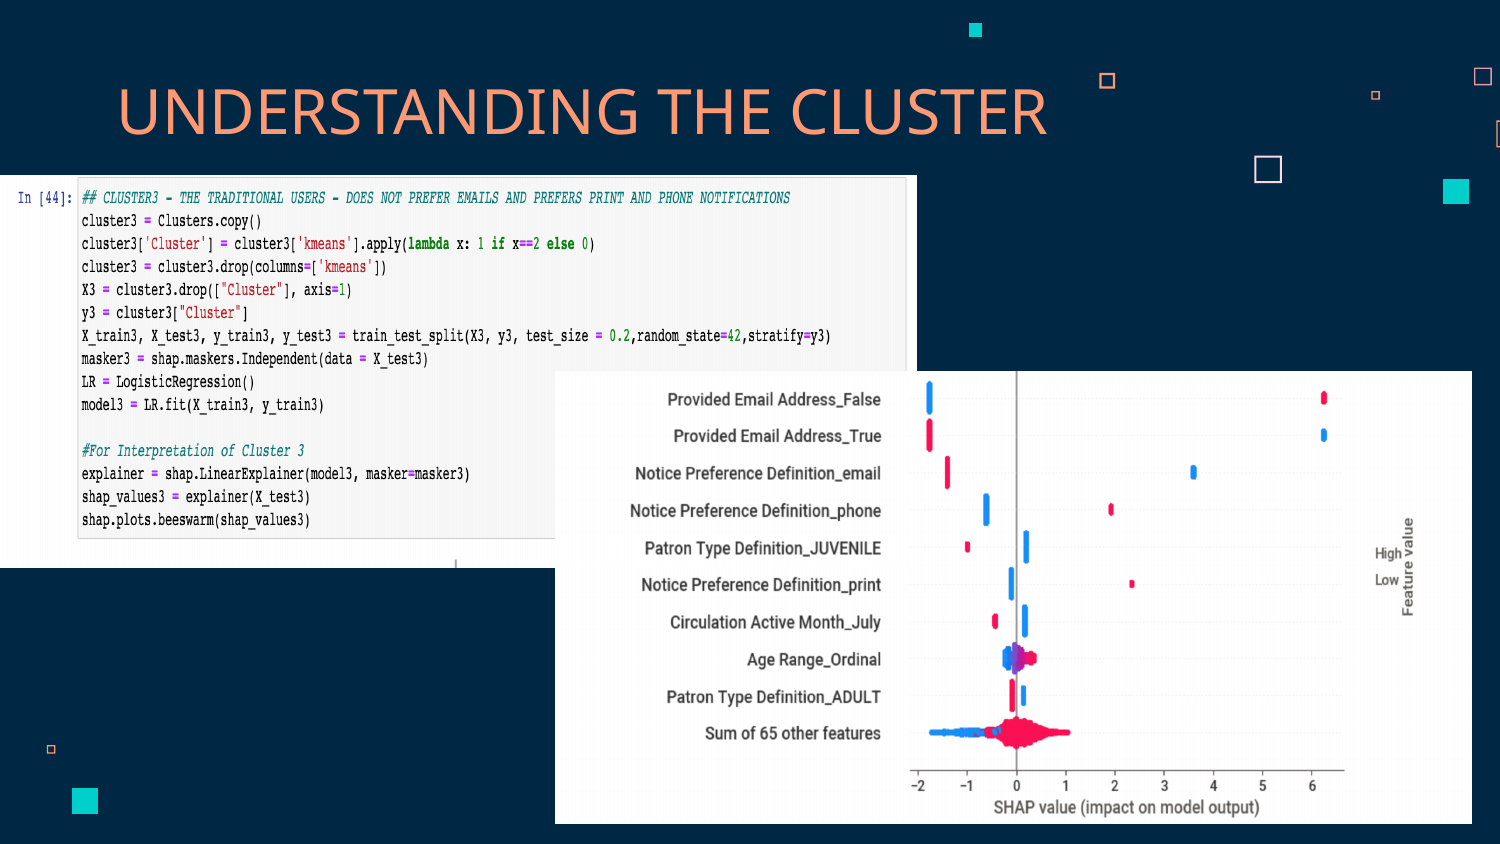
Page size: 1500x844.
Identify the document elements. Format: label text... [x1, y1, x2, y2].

title UNDERSTANDING THE CLUSTER [101, 67, 1252, 163]
picture [0, 175, 1472, 824]
